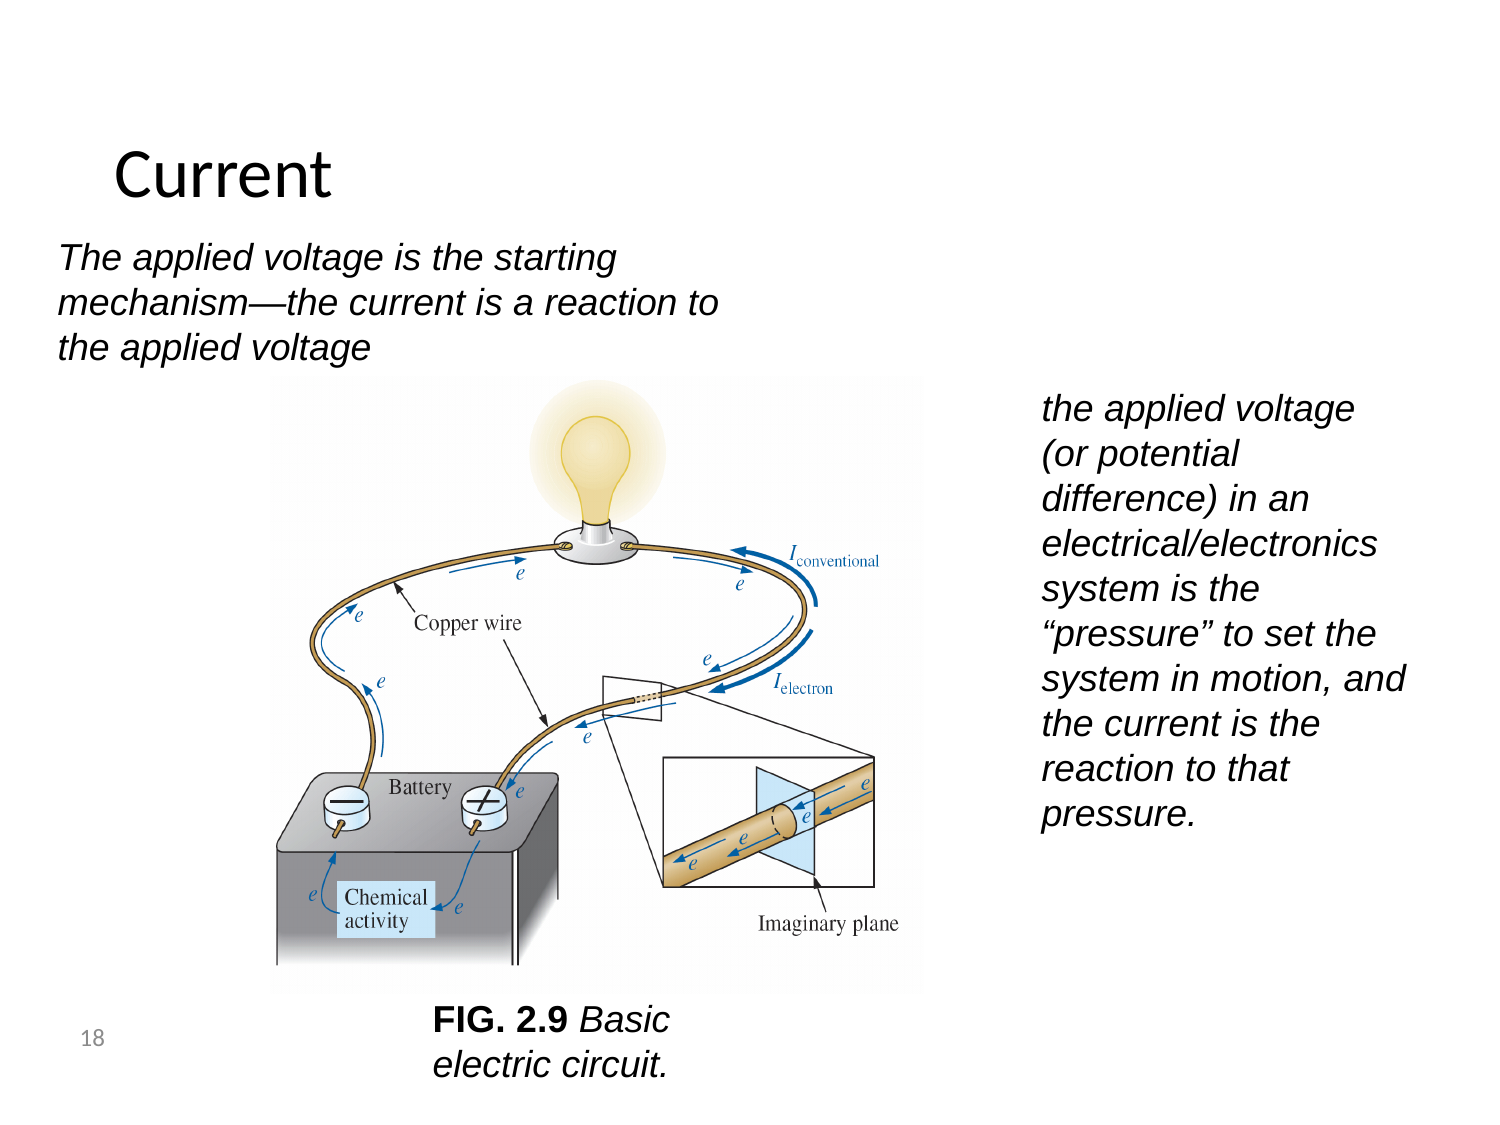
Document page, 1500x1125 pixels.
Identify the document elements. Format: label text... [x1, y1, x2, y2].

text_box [269, 375, 924, 1073]
title Current [99, 112, 1373, 226]
slide_number 18 [64, 1006, 264, 1067]
text_box the applied voltage (or potential difference) in an electrical/electronics system is the “pressure” to set the system in motion, and the current is the reaction to that pressure. [1026, 376, 1423, 841]
text_box The applied voltage is the starting mechanism—the current is a reaction to the applied voltage [42, 225, 793, 375]
